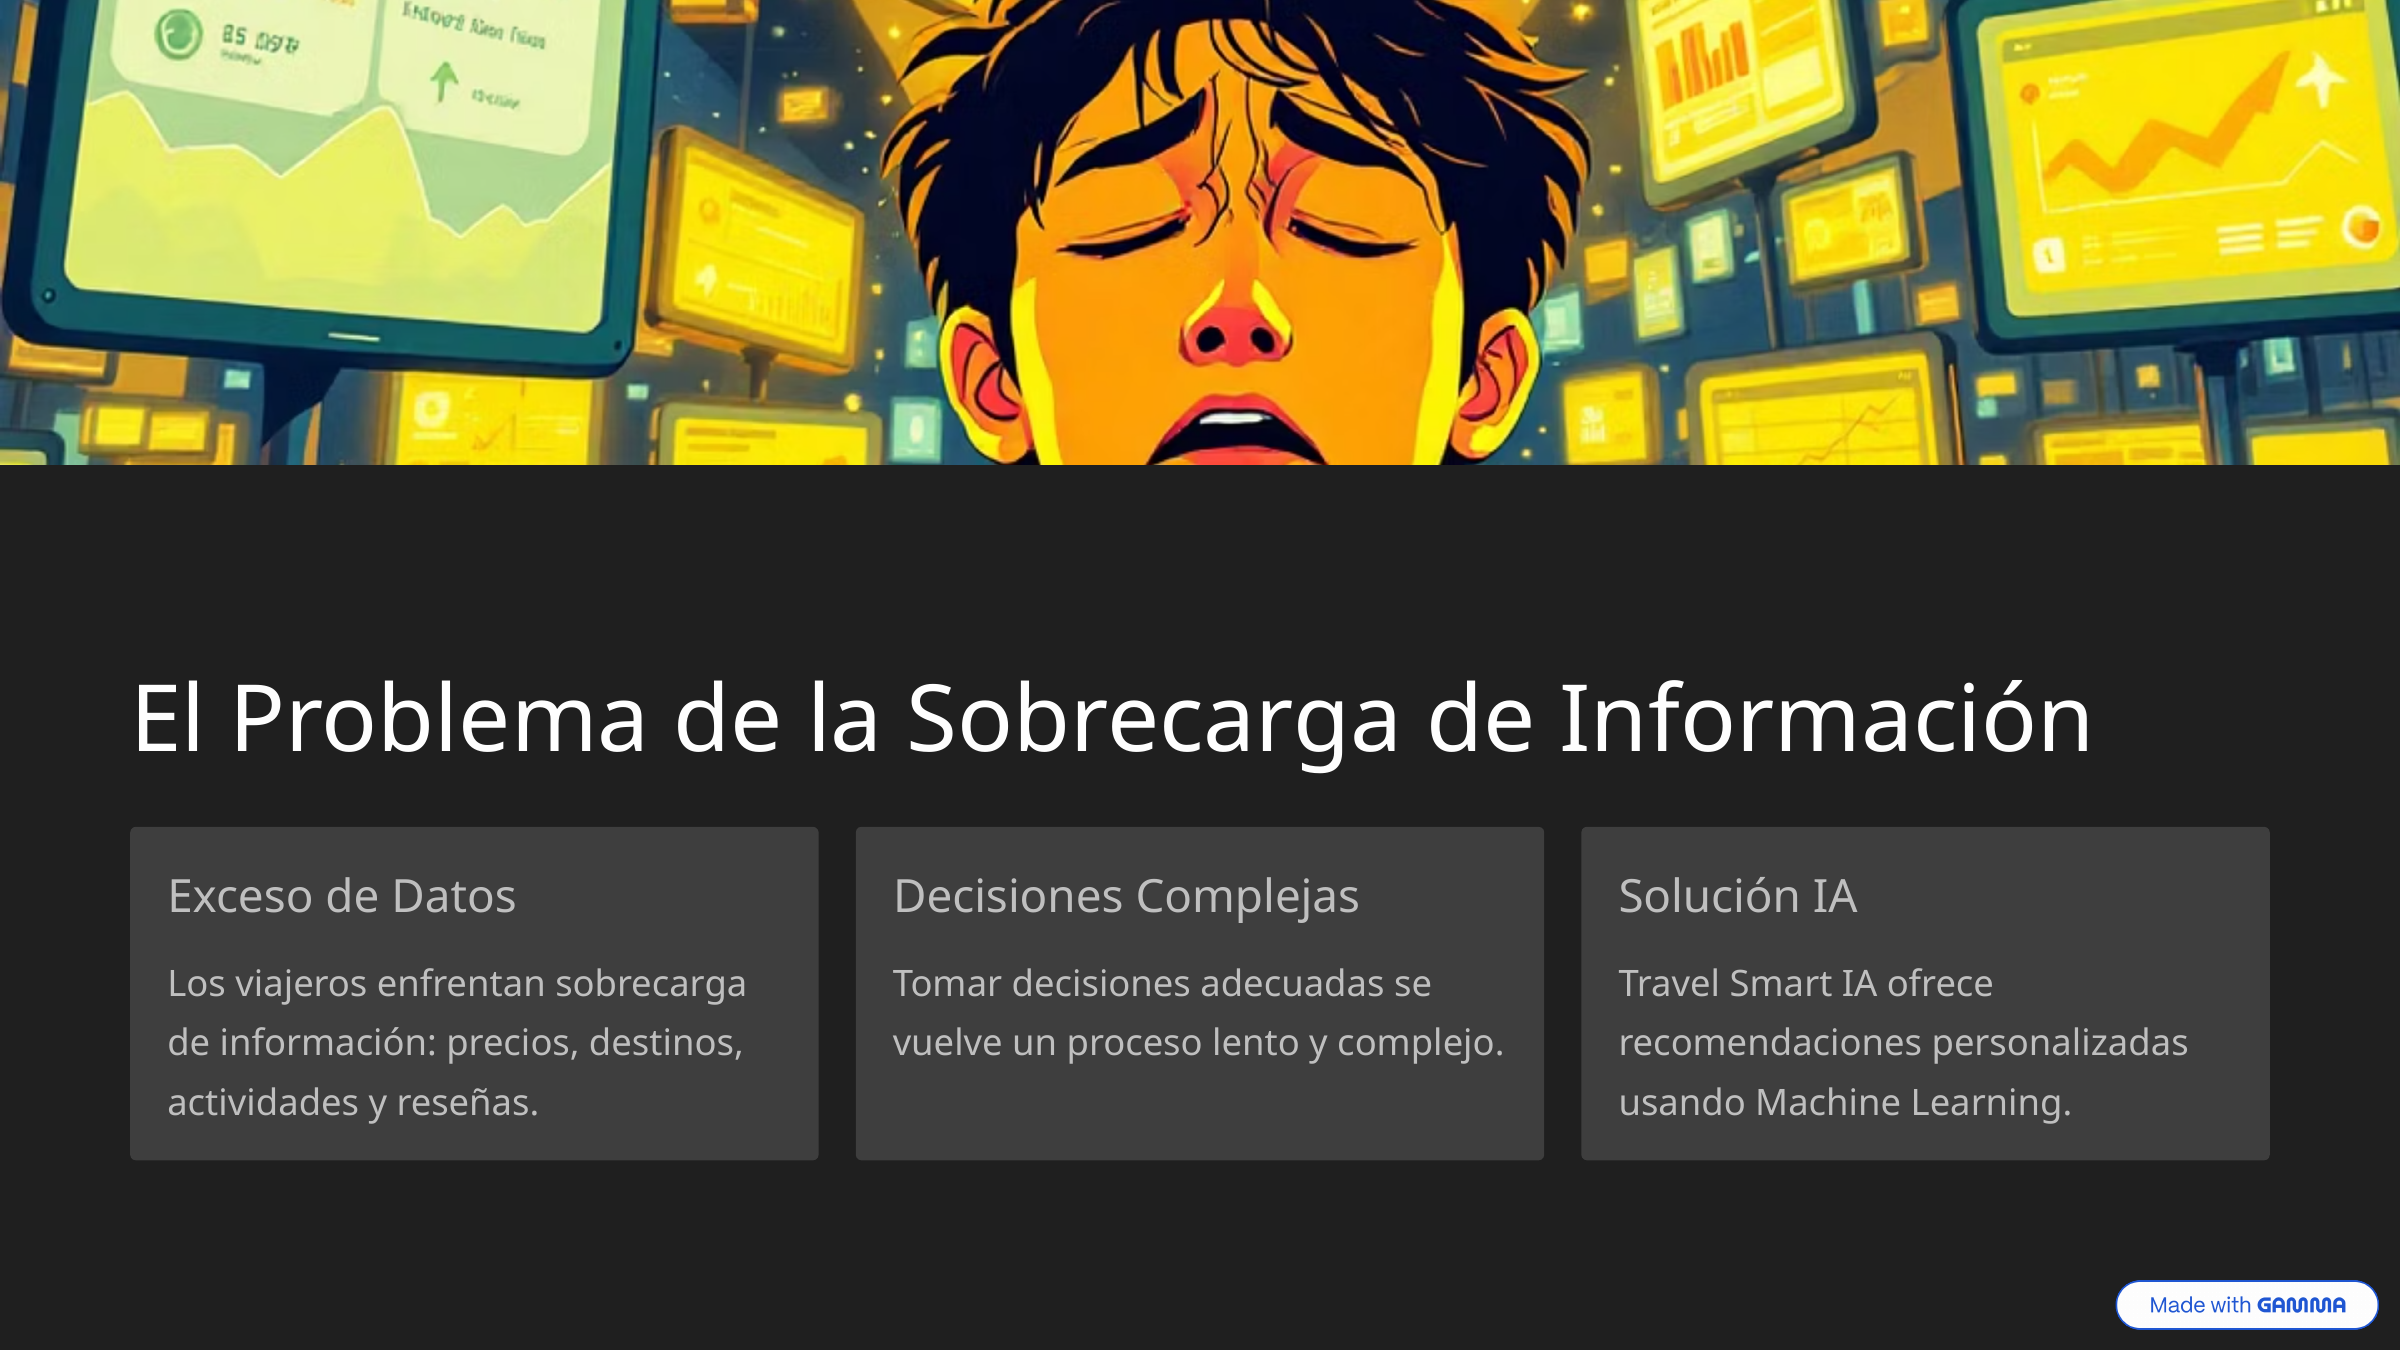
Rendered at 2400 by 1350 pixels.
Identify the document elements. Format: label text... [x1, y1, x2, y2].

text_box [130, 826, 819, 1161]
picture [2106, 1271, 2389, 1339]
text_box Exceso de Datos [167, 863, 633, 923]
picture [0, 0, 2400, 466]
text_box Tomar decisiones adecuadas se vuelve un proceso lento y complejo. [892, 944, 1507, 1123]
text_box El Problema de la Sobrecarga de Información [130, 654, 2059, 772]
text_box Decisiones Complejas [893, 863, 1370, 923]
text_box [855, 826, 1545, 1161]
text_box Travel Smart IA ofrece recomendaciones personalizadas usando Machine Learning. [1618, 944, 2233, 1123]
text_box [1581, 826, 2270, 1161]
text_box Solución IA [1618, 863, 2084, 923]
text_box Los viajeros enfrentan sobrecarga de información: precios, destinos, actividades y reseñas. [167, 944, 782, 1123]
